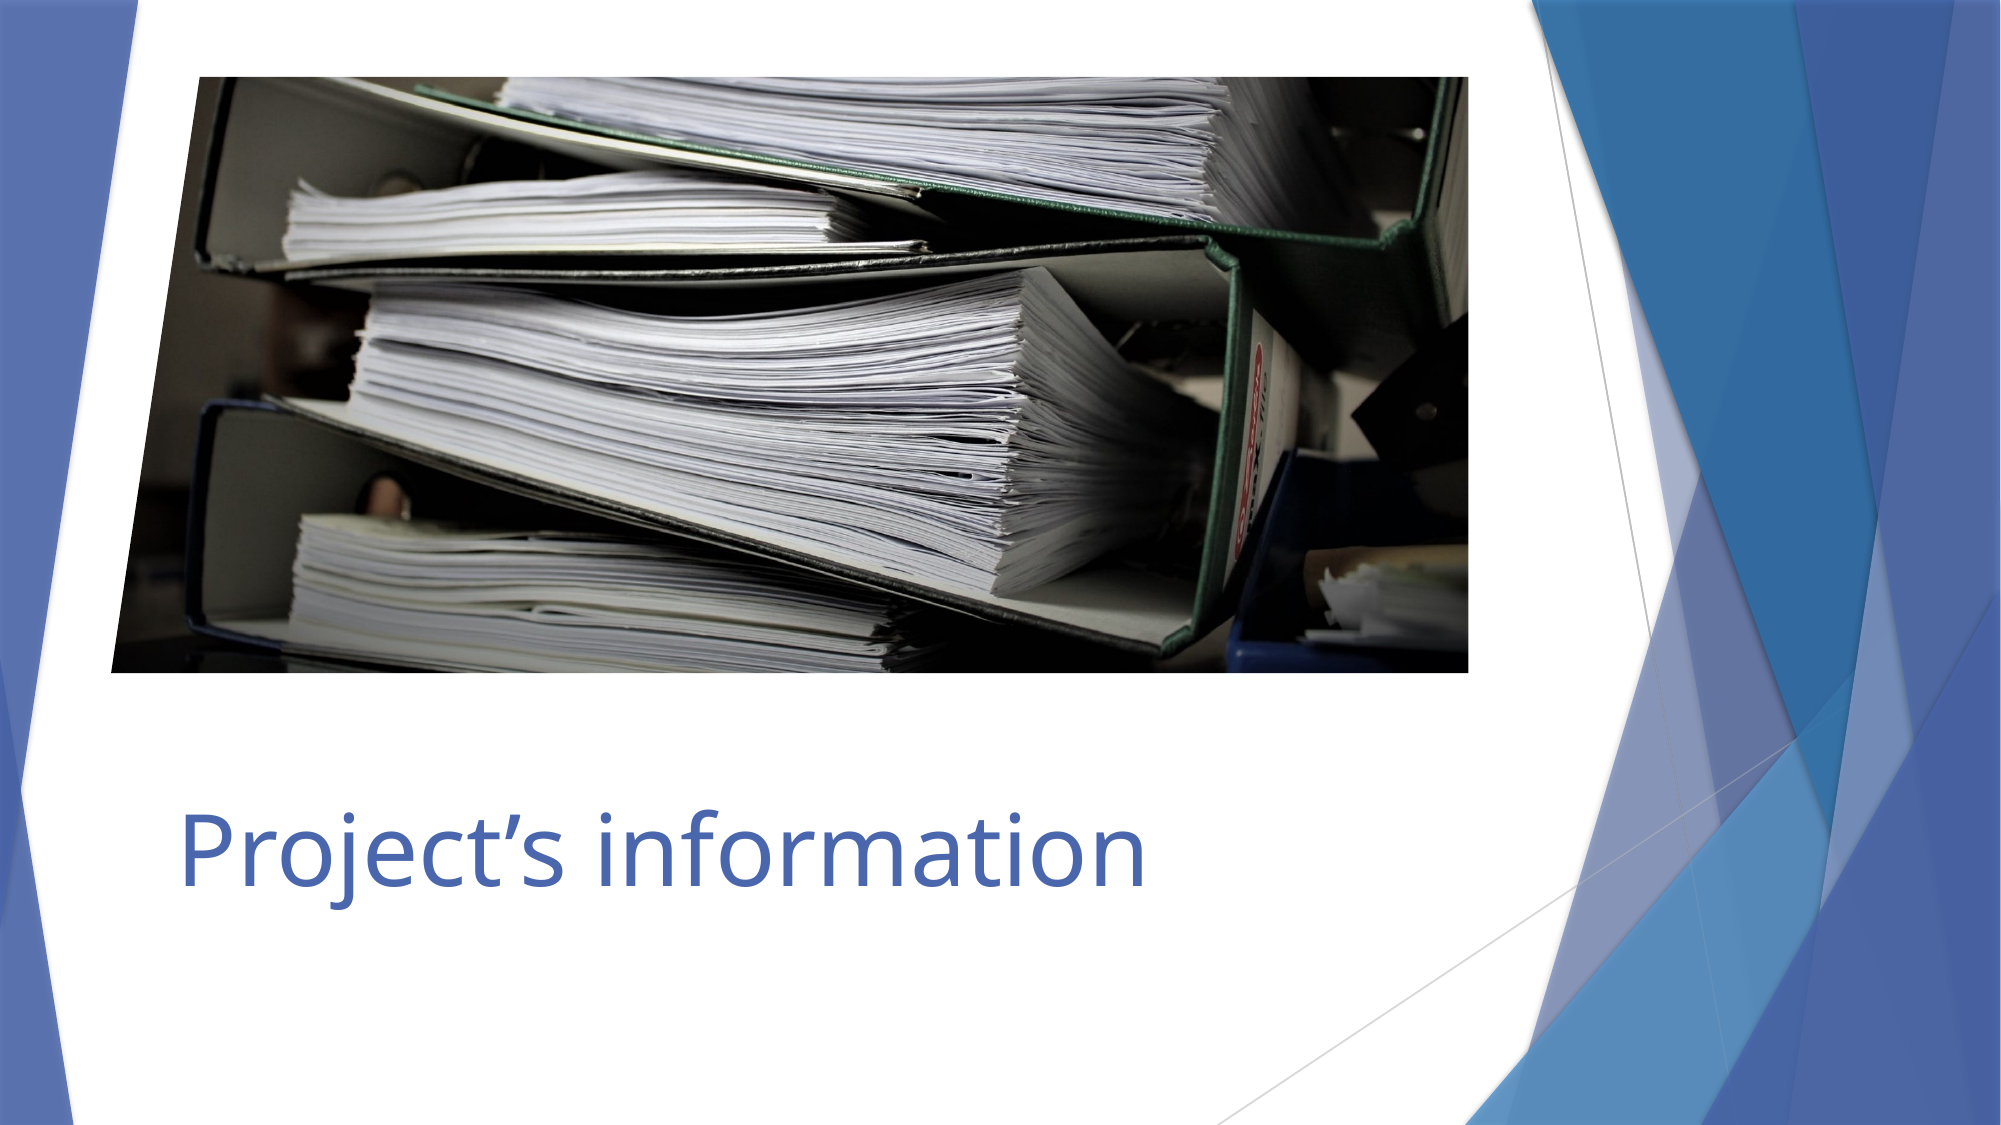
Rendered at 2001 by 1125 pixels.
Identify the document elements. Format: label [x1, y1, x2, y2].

text_box [0, 0, 2000, 1125]
picture [110, 76, 1469, 674]
